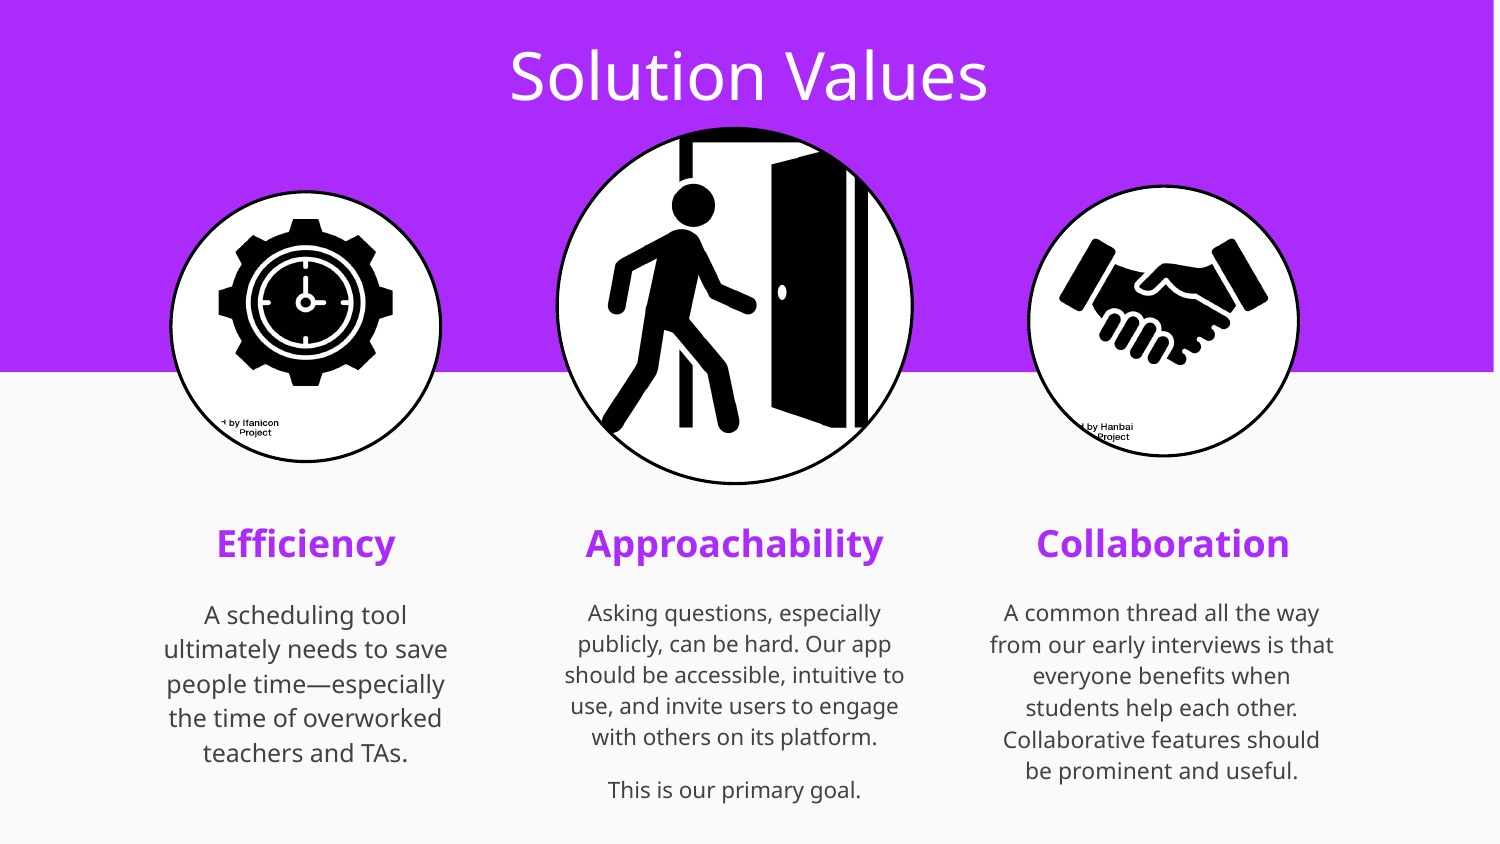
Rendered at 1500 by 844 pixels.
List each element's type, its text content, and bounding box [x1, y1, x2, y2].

title Solution Values [51, 18, 1449, 140]
list A scheduling tool ultimately needs to save people time—especially the time of overworked teachers and TAs. [139, 579, 472, 801]
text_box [1028, 185, 1299, 457]
title Efficiency [139, 485, 472, 579]
title Collaboration [997, 485, 1330, 579]
text_box [0, 0, 1494, 373]
list Asking questions, especially publicly, can be hard. Our app should be accessible, intuitive to use, and invite users to engage with others on its platform. This is our primary goal. [547, 580, 923, 830]
list A common thread all the way from our early interviews is that everyone benefits when students help each other. Collaborative features should be prominent and useful. [974, 579, 1350, 801]
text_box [556, 128, 913, 484]
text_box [170, 191, 441, 462]
title Approachability [547, 472, 923, 580]
